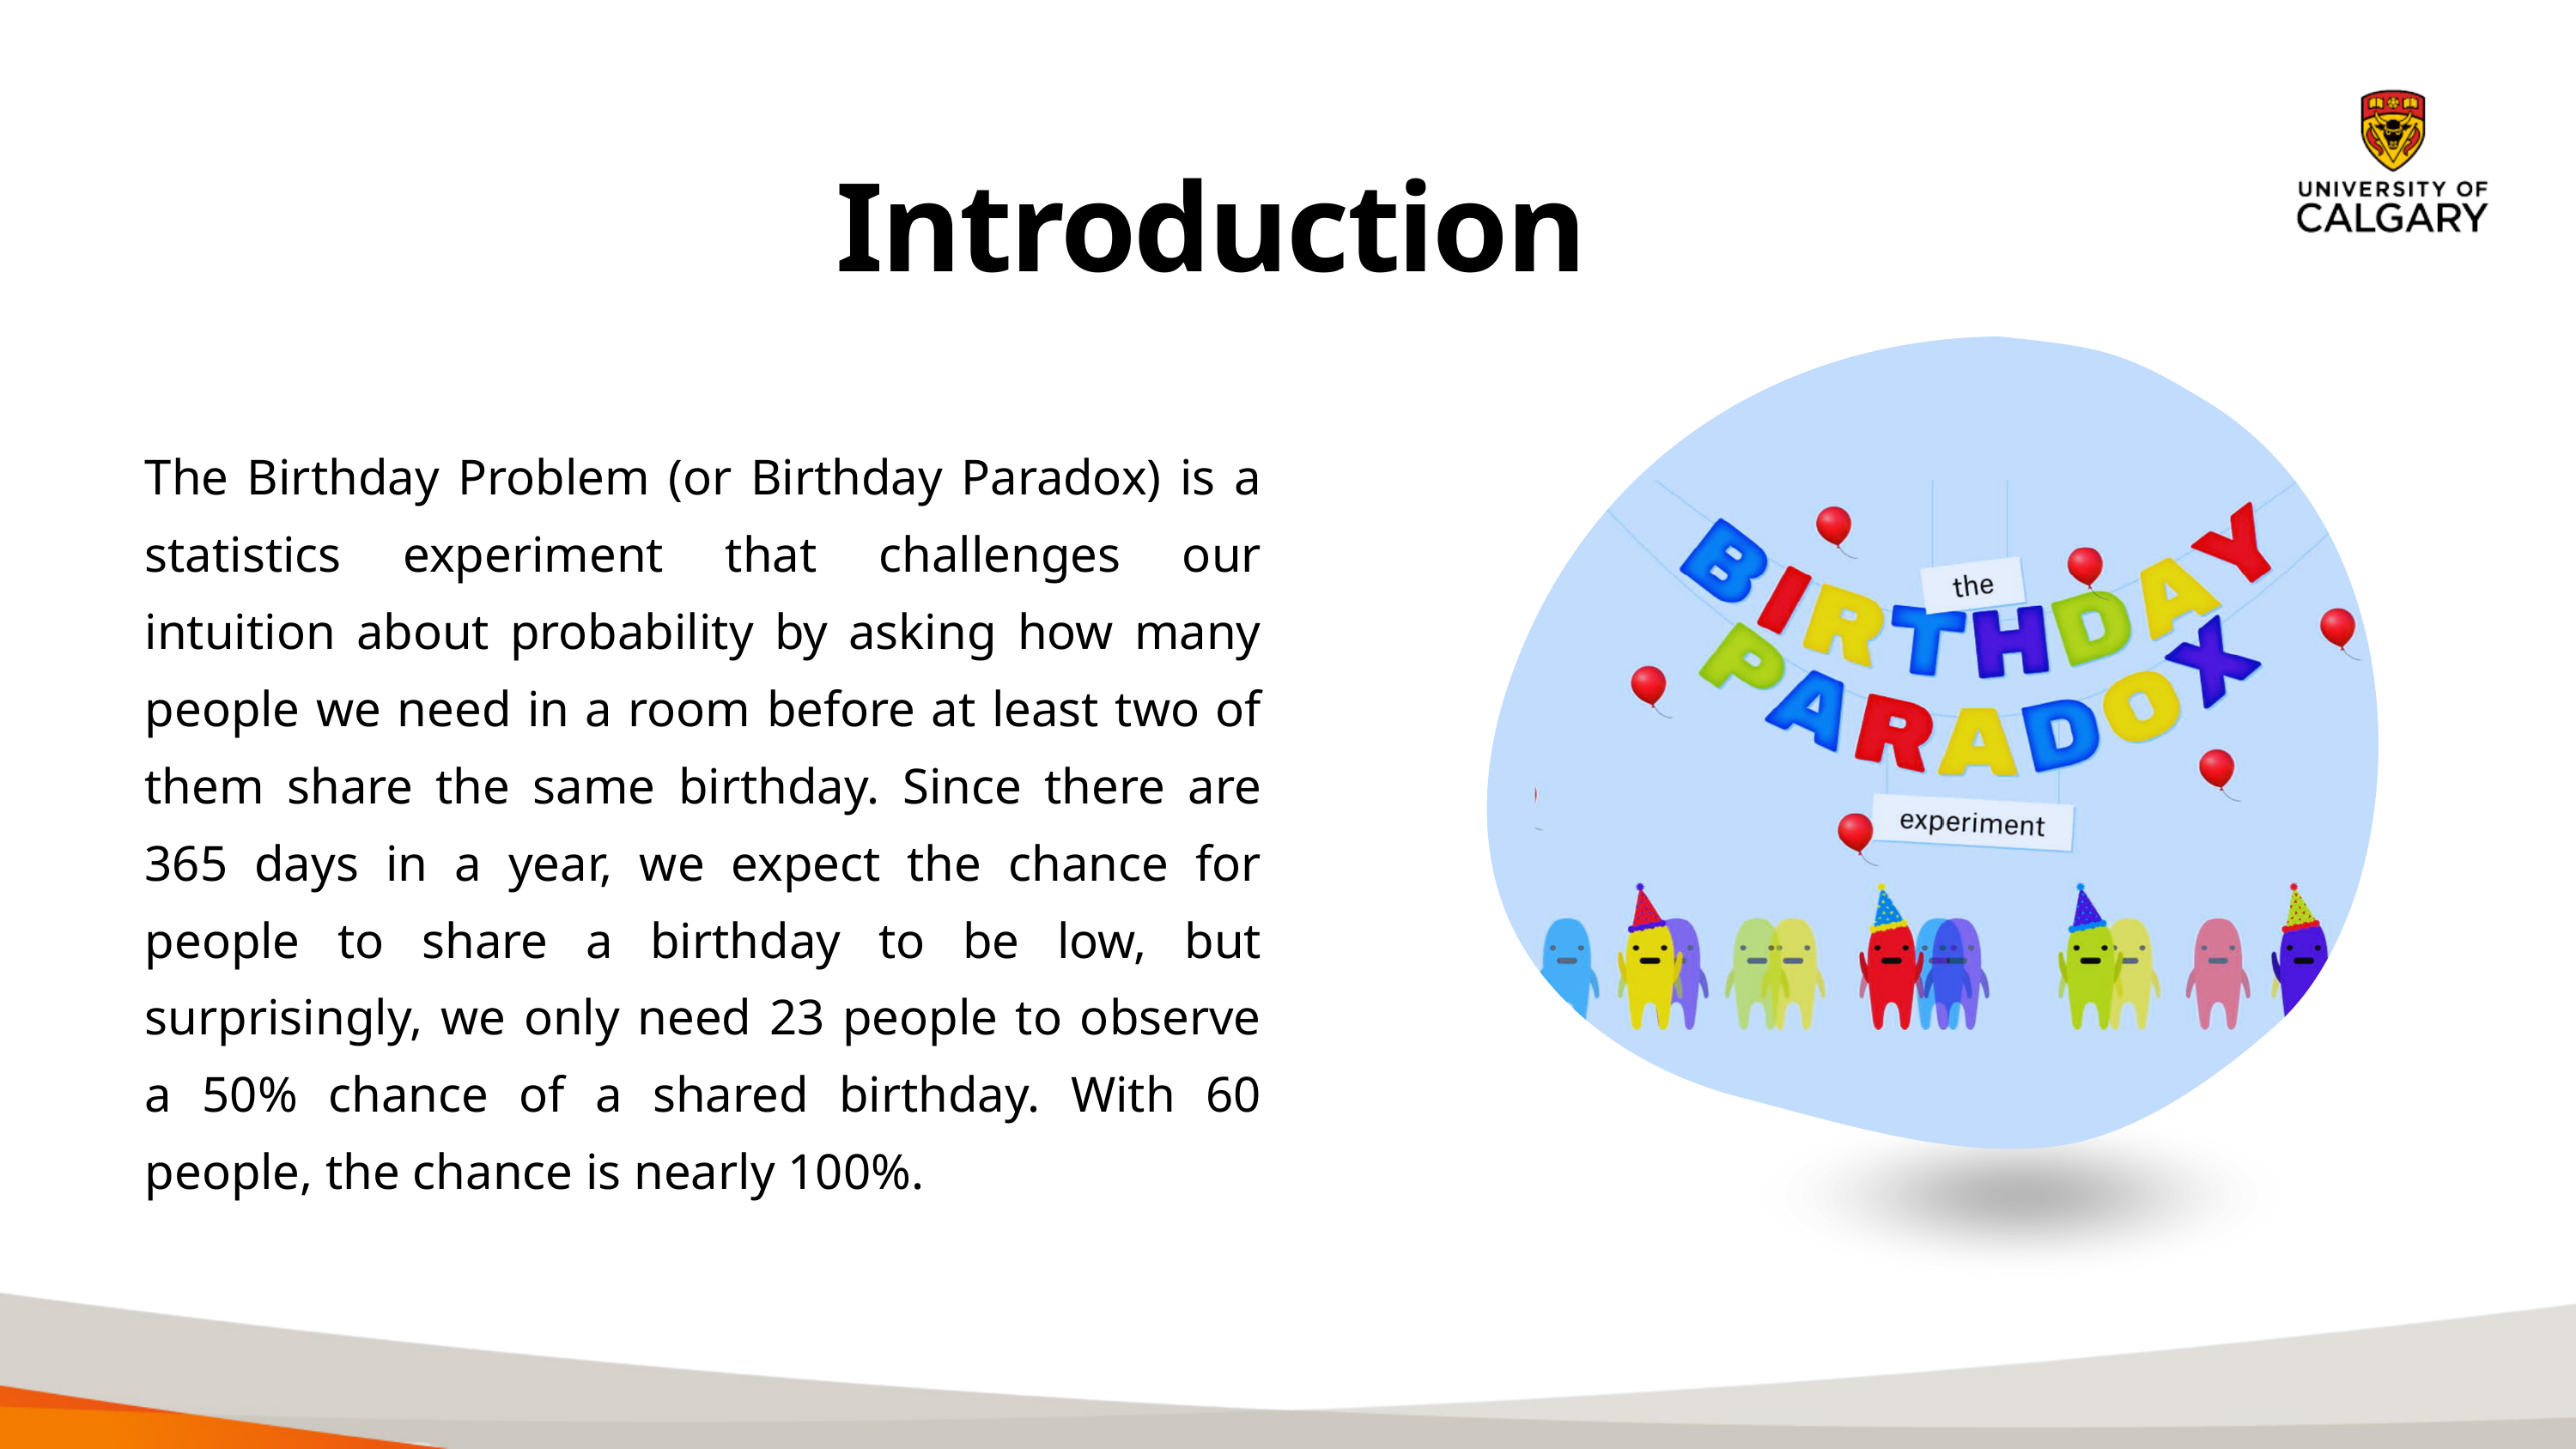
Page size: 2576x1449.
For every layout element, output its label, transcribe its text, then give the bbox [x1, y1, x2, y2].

text_box The Birthday Problem (or Birthday Paradox) is a statistics experiment that challenges our intuition about probability by asking how many people we need in a room before at least two of them share the same birthday. Since there are 365 days in a year, we expect the chance for people to share a birthday to be low, but surprisingly, we only need 23 people to observe a 50% chance of a shared birthday. With 60 people, the chance is nearly 100%. [144, 427, 1262, 1199]
text_box Introduction [723, 124, 1700, 296]
text_box [0, 1256, 2576, 1449]
text_box [1759, 1180, 2284, 1256]
text_box [2252, 0, 2576, 291]
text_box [1477, 276, 2394, 1173]
